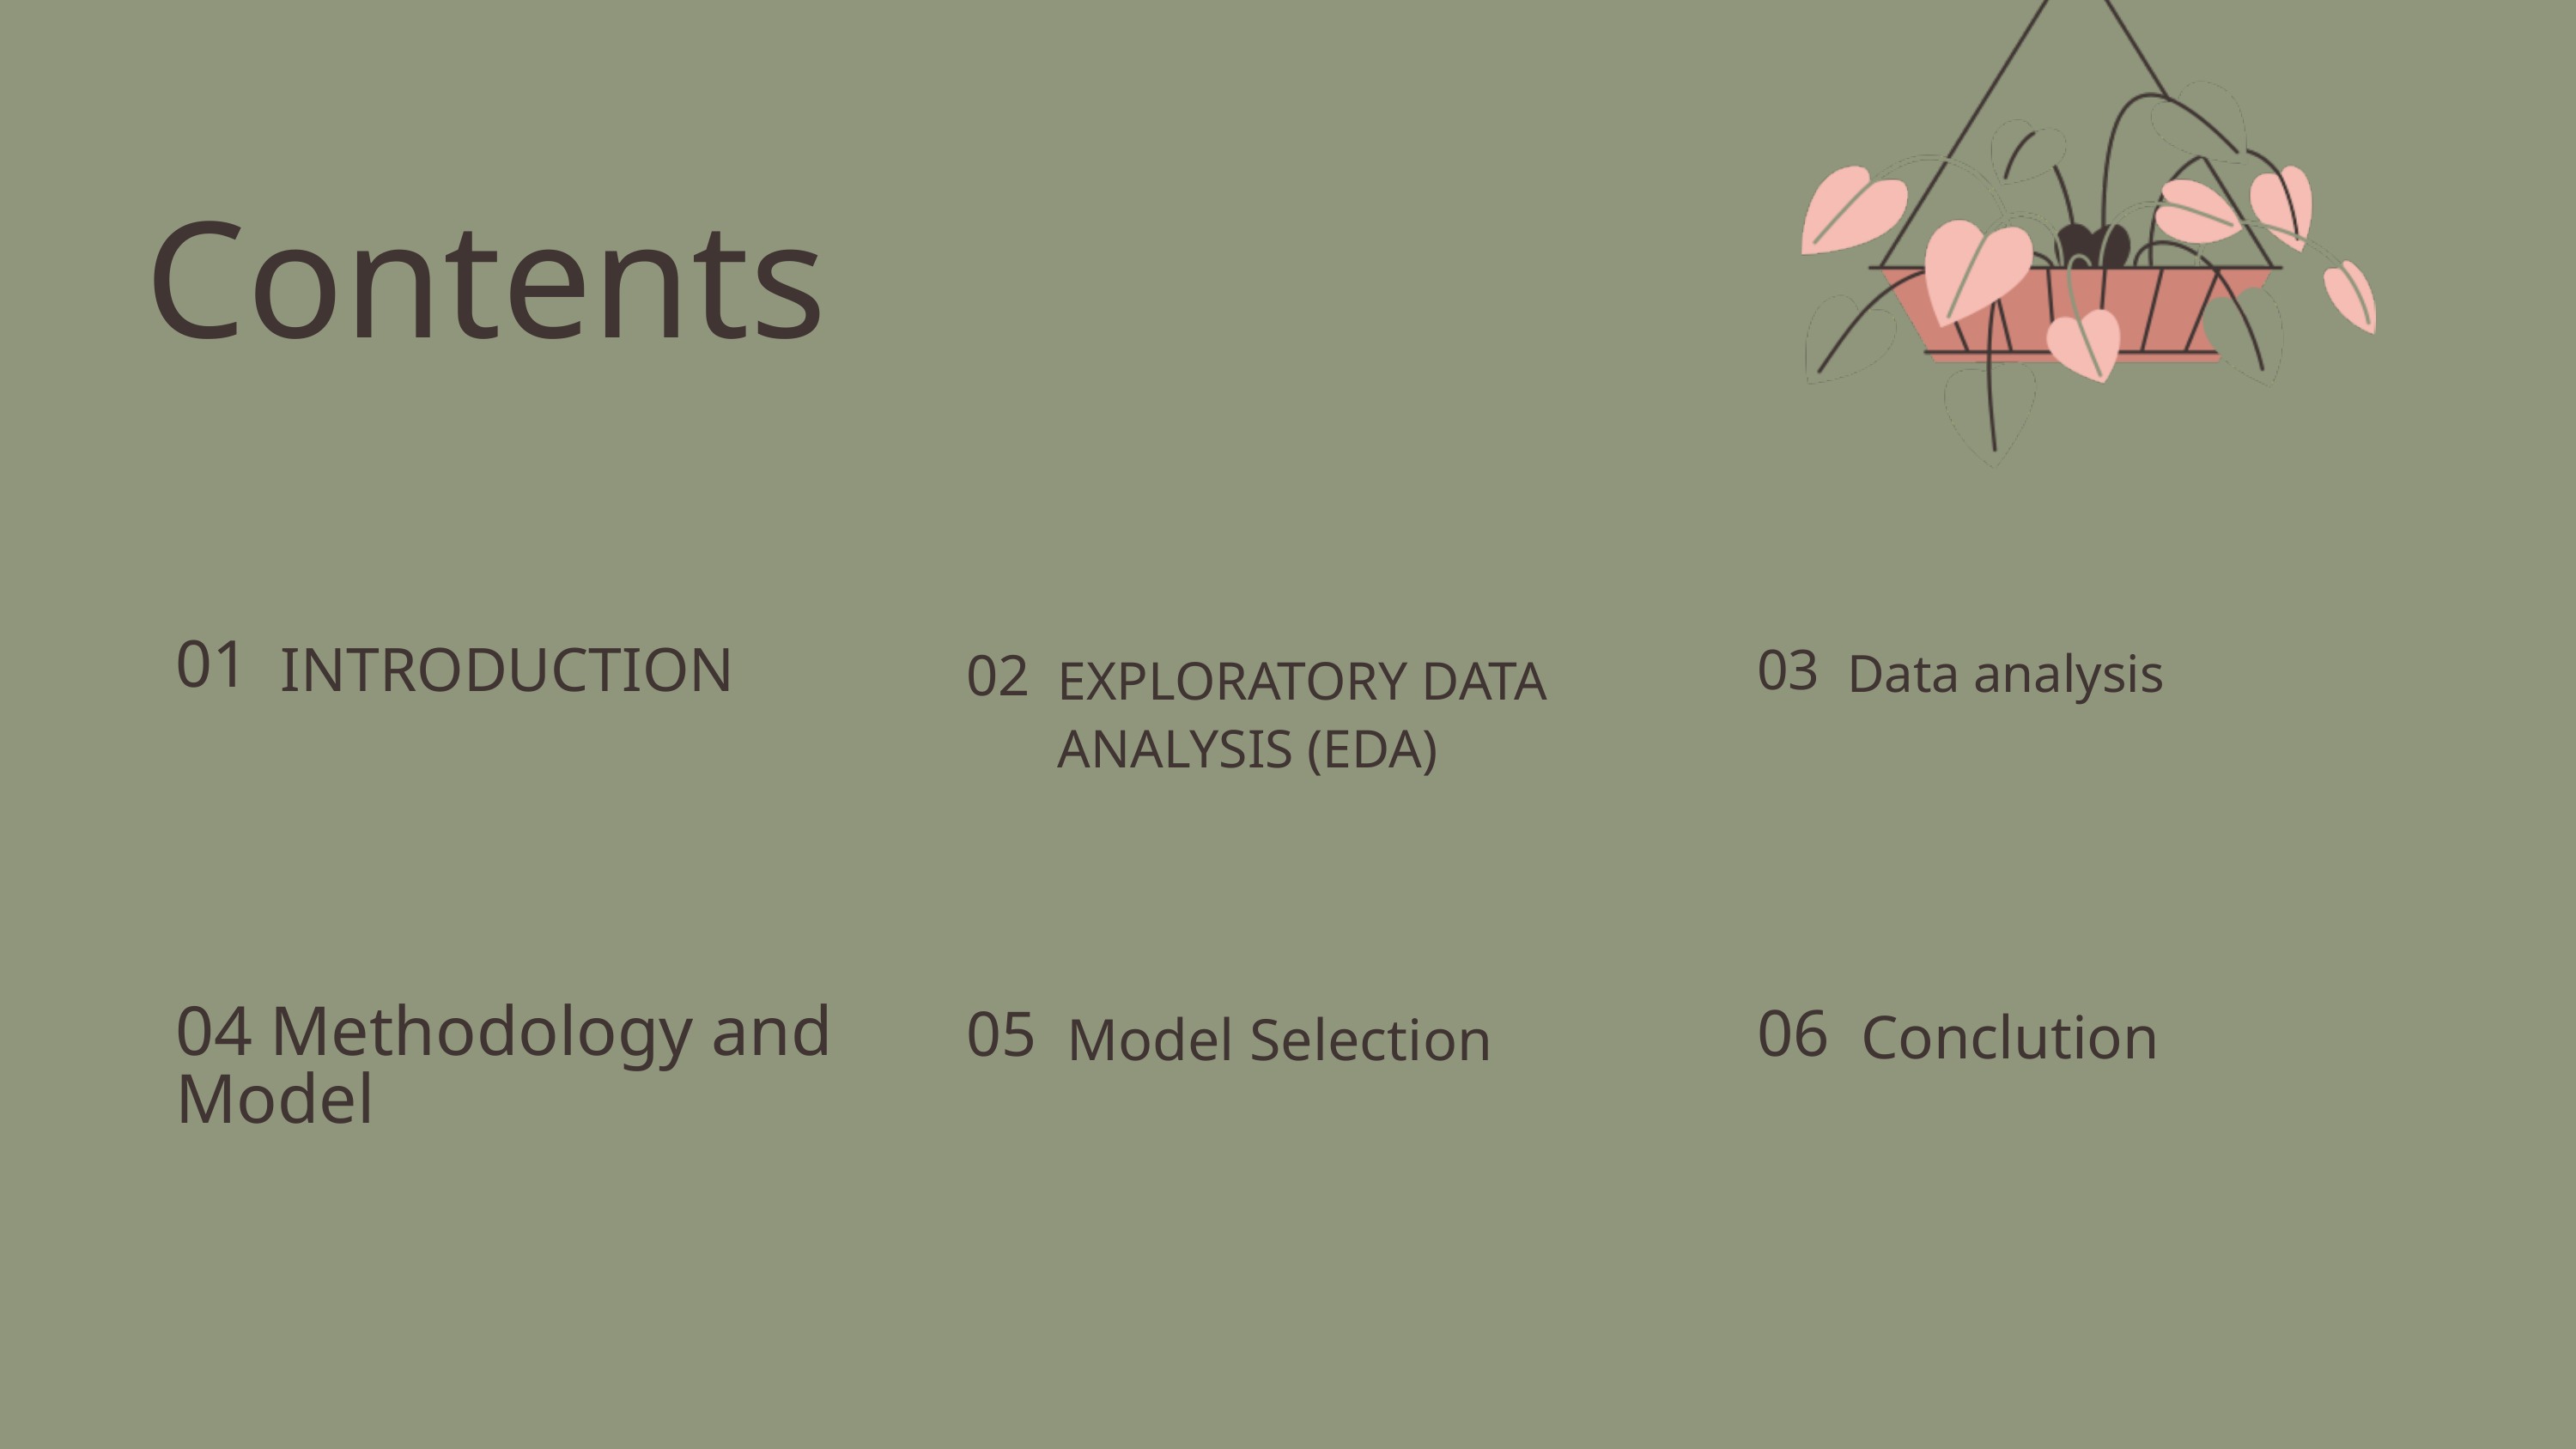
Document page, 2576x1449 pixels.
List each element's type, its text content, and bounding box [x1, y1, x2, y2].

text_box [174, 627, 1005, 706]
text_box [174, 990, 1045, 1072]
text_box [1756, 998, 2576, 1076]
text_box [965, 997, 1758, 1076]
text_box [965, 645, 1687, 776]
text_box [1756, 639, 2467, 706]
text_box [1801, 0, 2376, 470]
text_box Contents [144, 209, 1640, 371]
